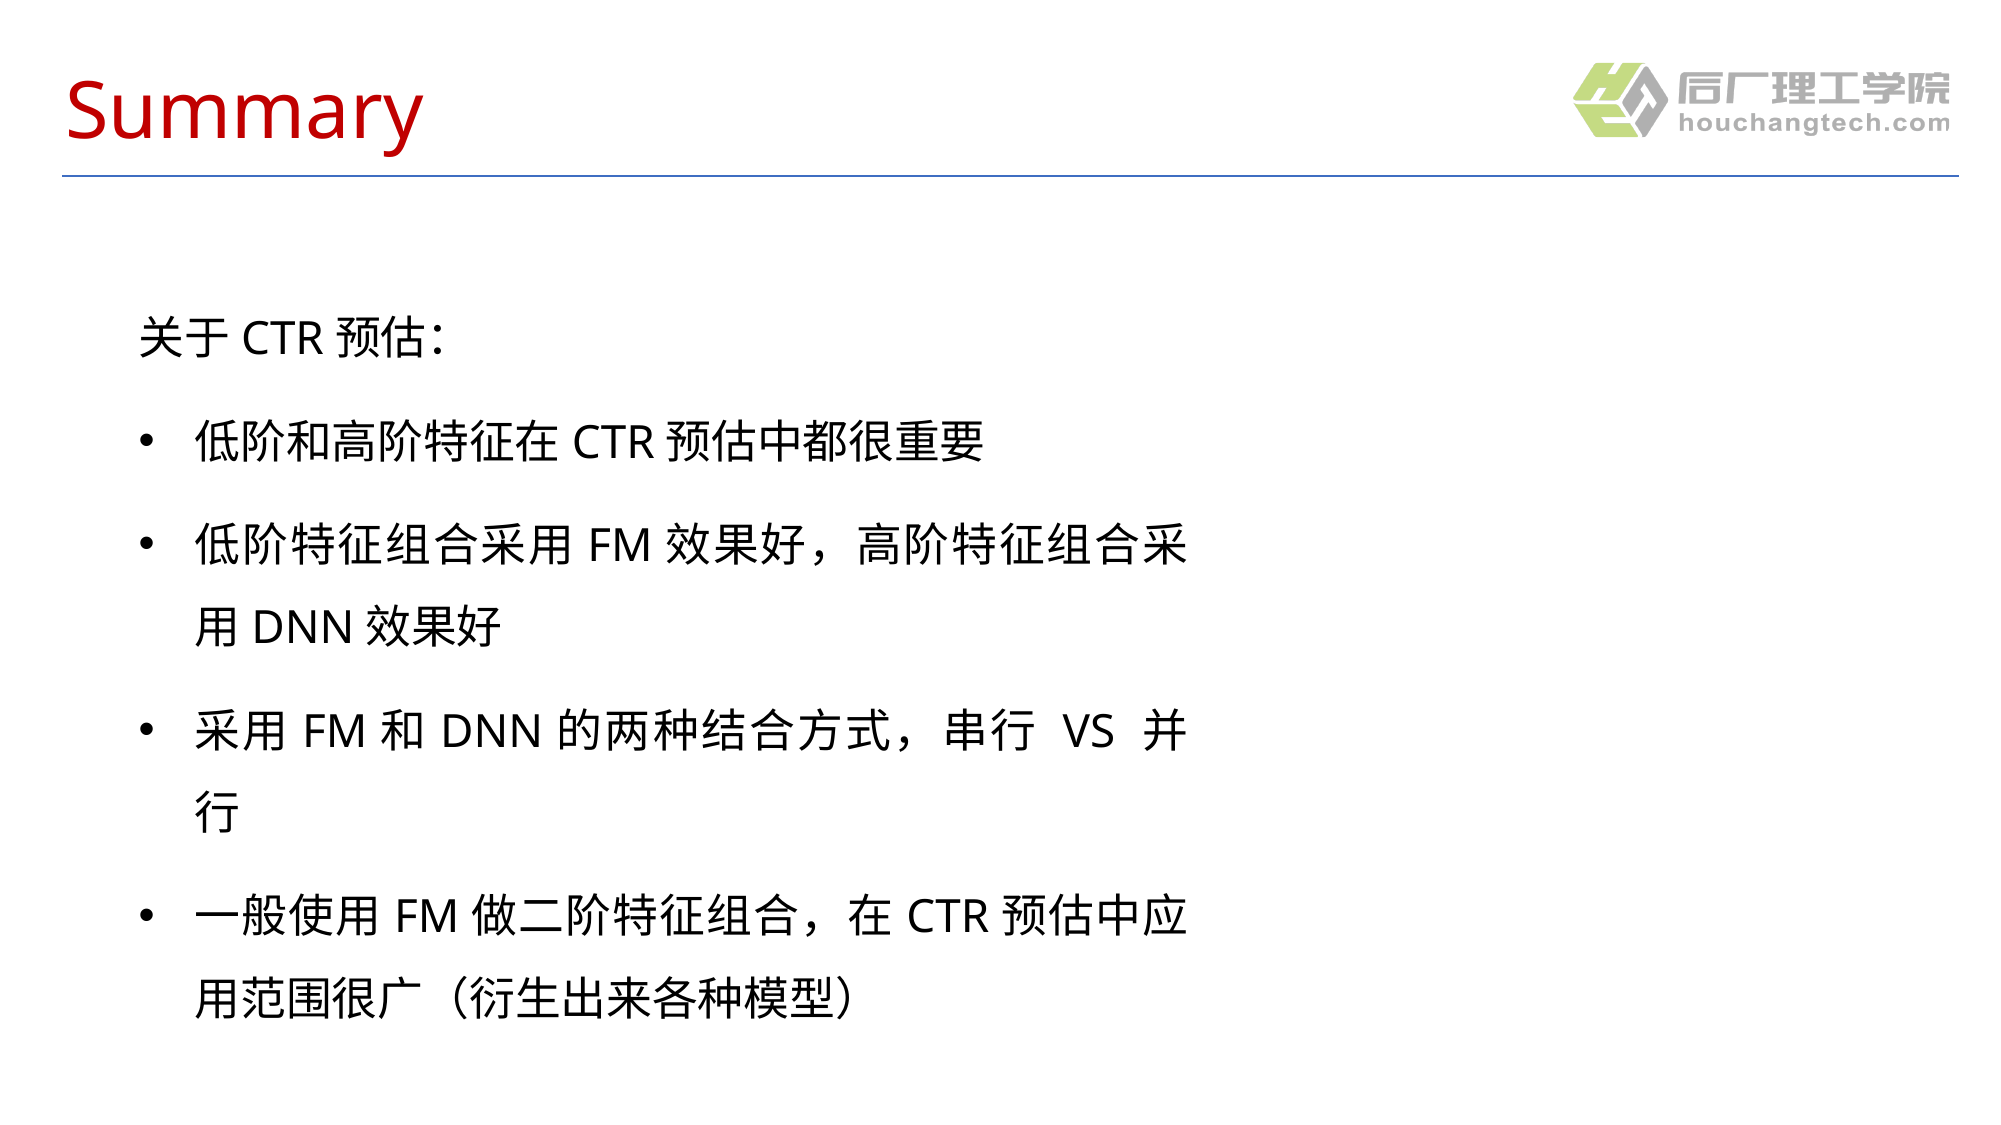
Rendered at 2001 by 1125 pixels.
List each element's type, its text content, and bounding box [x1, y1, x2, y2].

title Summary [57, 59, 1728, 167]
text_box 关于CTR预估： 低阶和高阶特征在CTR预估中都很重要 低阶特征组合采用FM效果好，高阶特征组合采用DNN效果好 采用FM和DNN的两种结合方式，串行 VS 并行 一般使用FM做二阶特征组合，在CTR预估中应用范围很广（衍生出来各种模型） [130, 274, 1196, 965]
